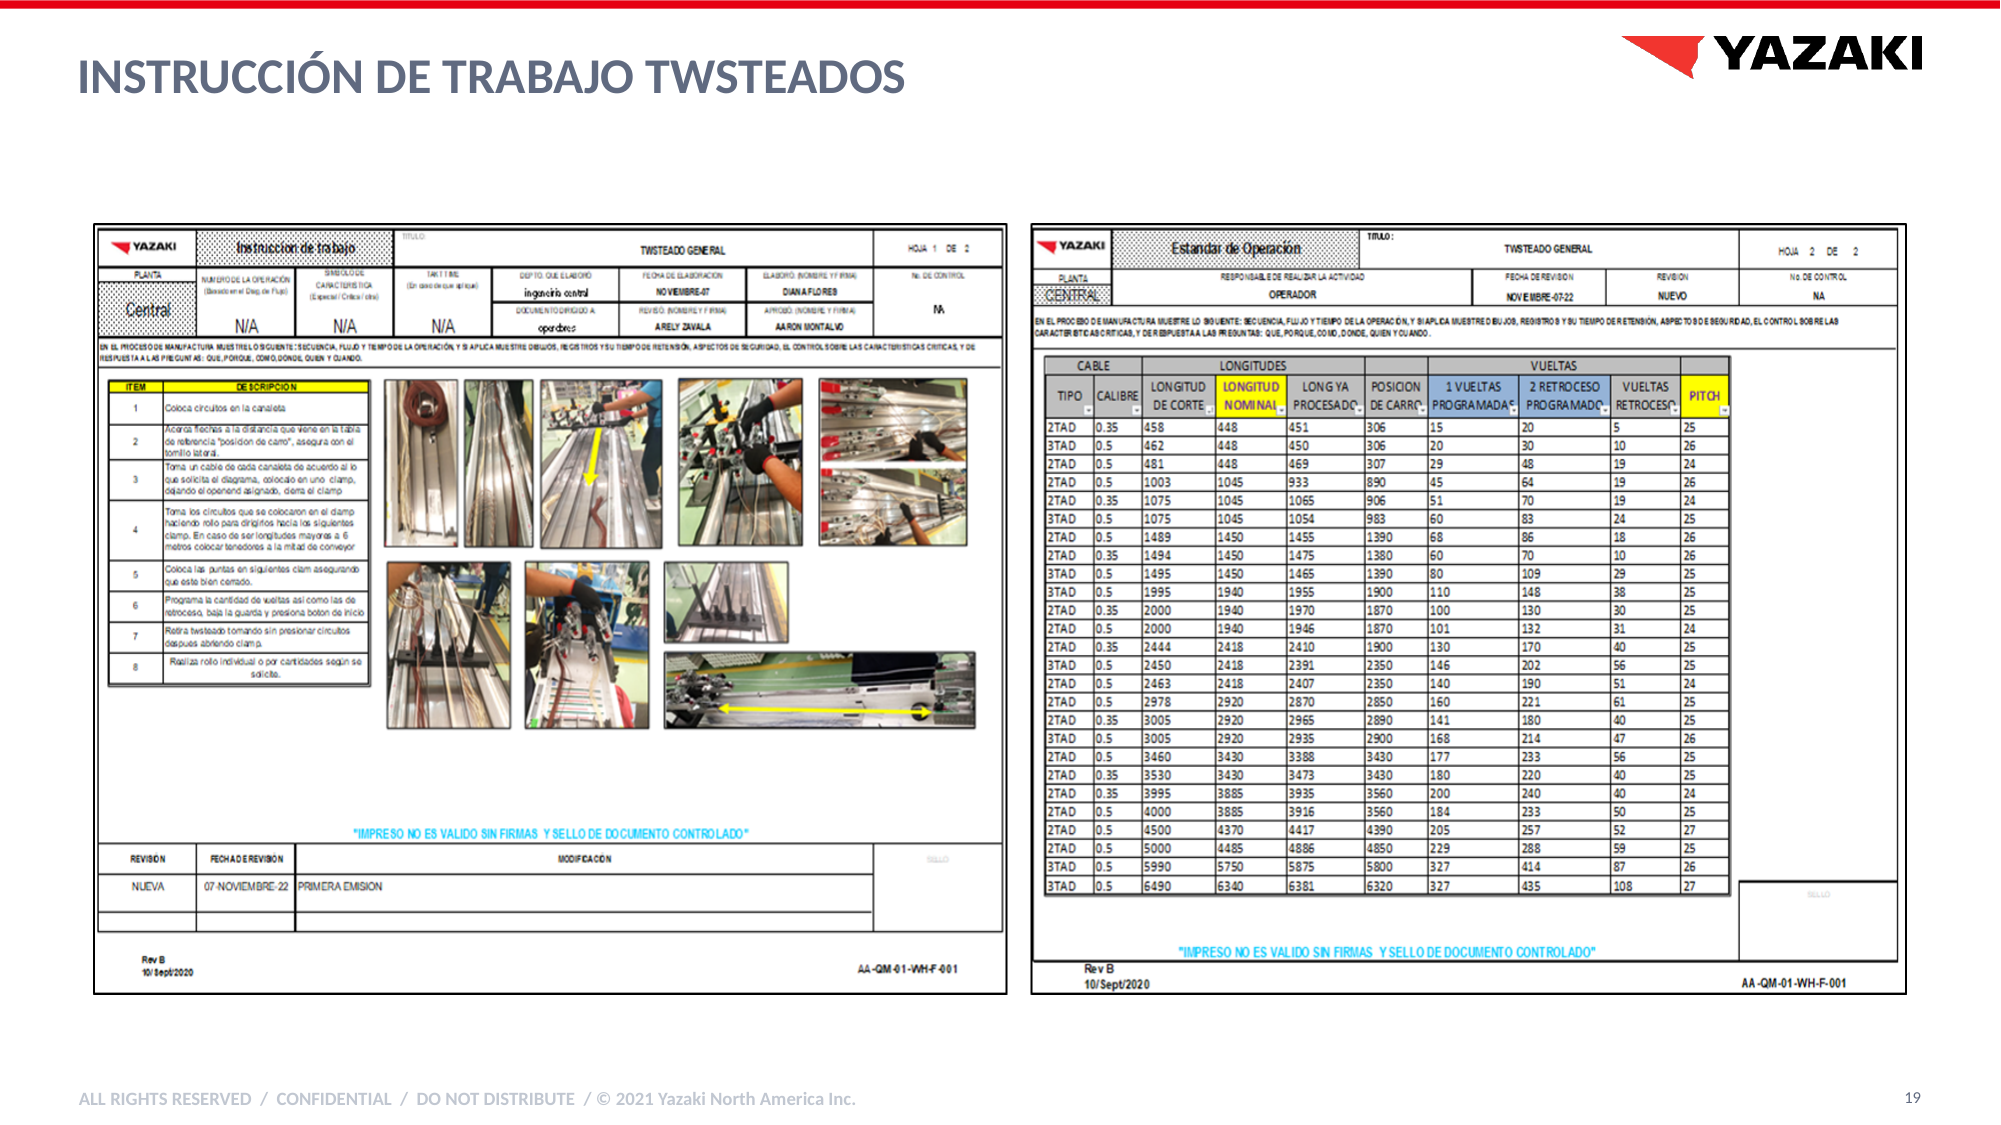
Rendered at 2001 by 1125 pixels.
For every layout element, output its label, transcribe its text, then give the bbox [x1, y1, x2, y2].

picture [1621, 36, 1922, 79]
picture [93, 223, 1907, 995]
title Instrucción de trabajo twsteados [62, 28, 1518, 113]
